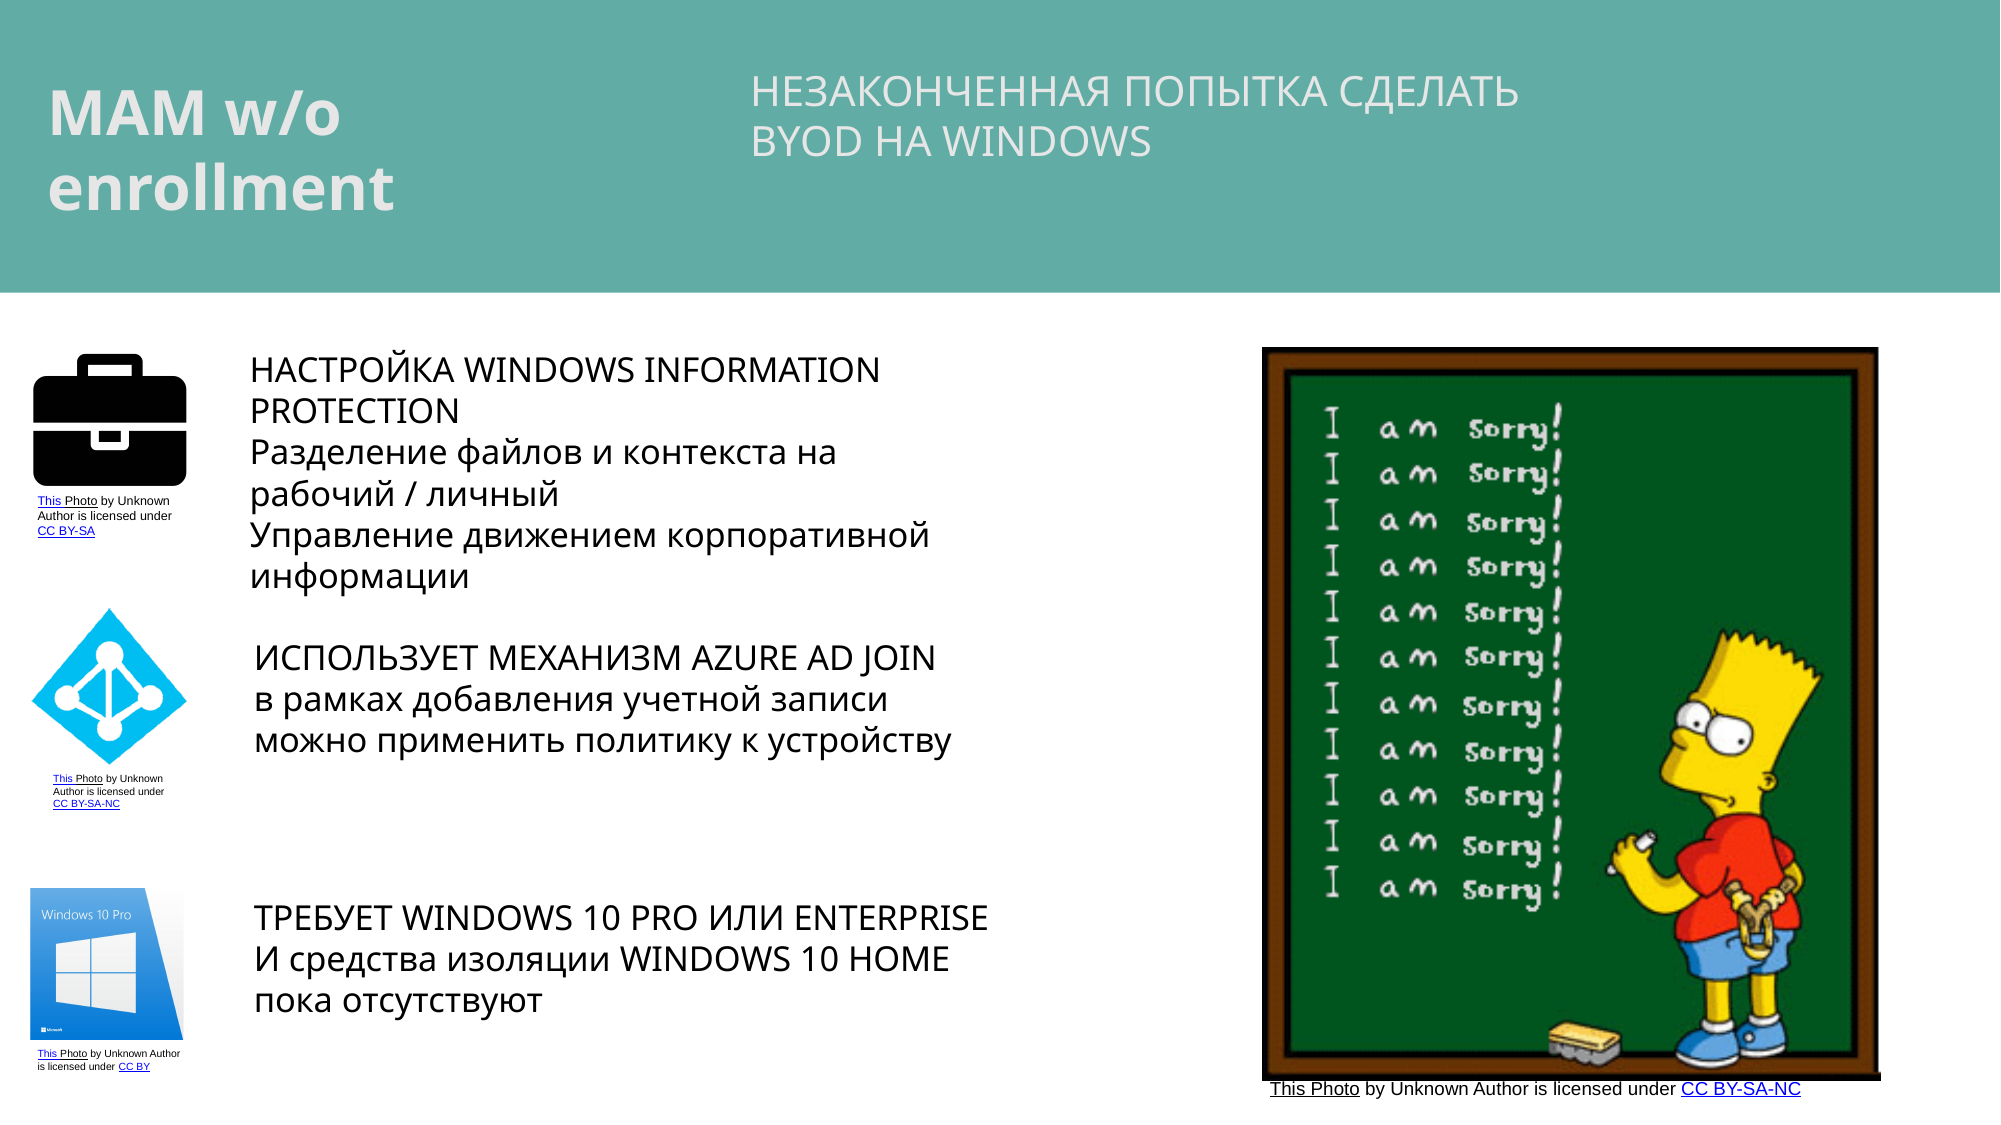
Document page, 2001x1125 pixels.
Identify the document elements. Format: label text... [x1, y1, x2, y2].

text_box This Photo by Unknown Author is licensed under CC BY-SA [30, 485, 200, 546]
picture [29, 888, 185, 1041]
text_box This Photo by Unknown Author is licensed under CC BY-SA-NC [45, 766, 184, 818]
picture [29, 607, 188, 766]
text_box ТРЕБУЕТ WINDOWS 10 PRO ИЛИ ENTERPRISE И средства изоляции WINDOWS 10 HOME пока отсутствуют [250, 888, 1005, 1027]
text_box MAM w/o enrollment [43, 65, 680, 231]
picture [29, 340, 188, 499]
text_box [0, 0, 2000, 293]
picture [1261, 346, 1881, 1081]
text_box ИСПОЛЬЗУЕТ МЕХАНИЗМ AZURE AD JOIN в рамках добавления учетной записи можно применить политику к устройству [250, 628, 964, 767]
text_box This Photo by Unknown Author is licensed under CC BY [30, 1039, 192, 1080]
text_box This Photo by Unknown Author is licensed under CC BY-SA-NC [1262, 1081, 1881, 1107]
text_box НЕЗАКОНЧЕННАЯ ПОПЫТКА СДЕЛАТЬ BYOD НА WINDOWS [746, 57, 1534, 172]
text_box НАСТРОЙКА WINDOWS INFORMATION PROTECTION Разделение файлов и контекста на рабочий / личный Управление движением корпоративной информации [245, 340, 1008, 603]
